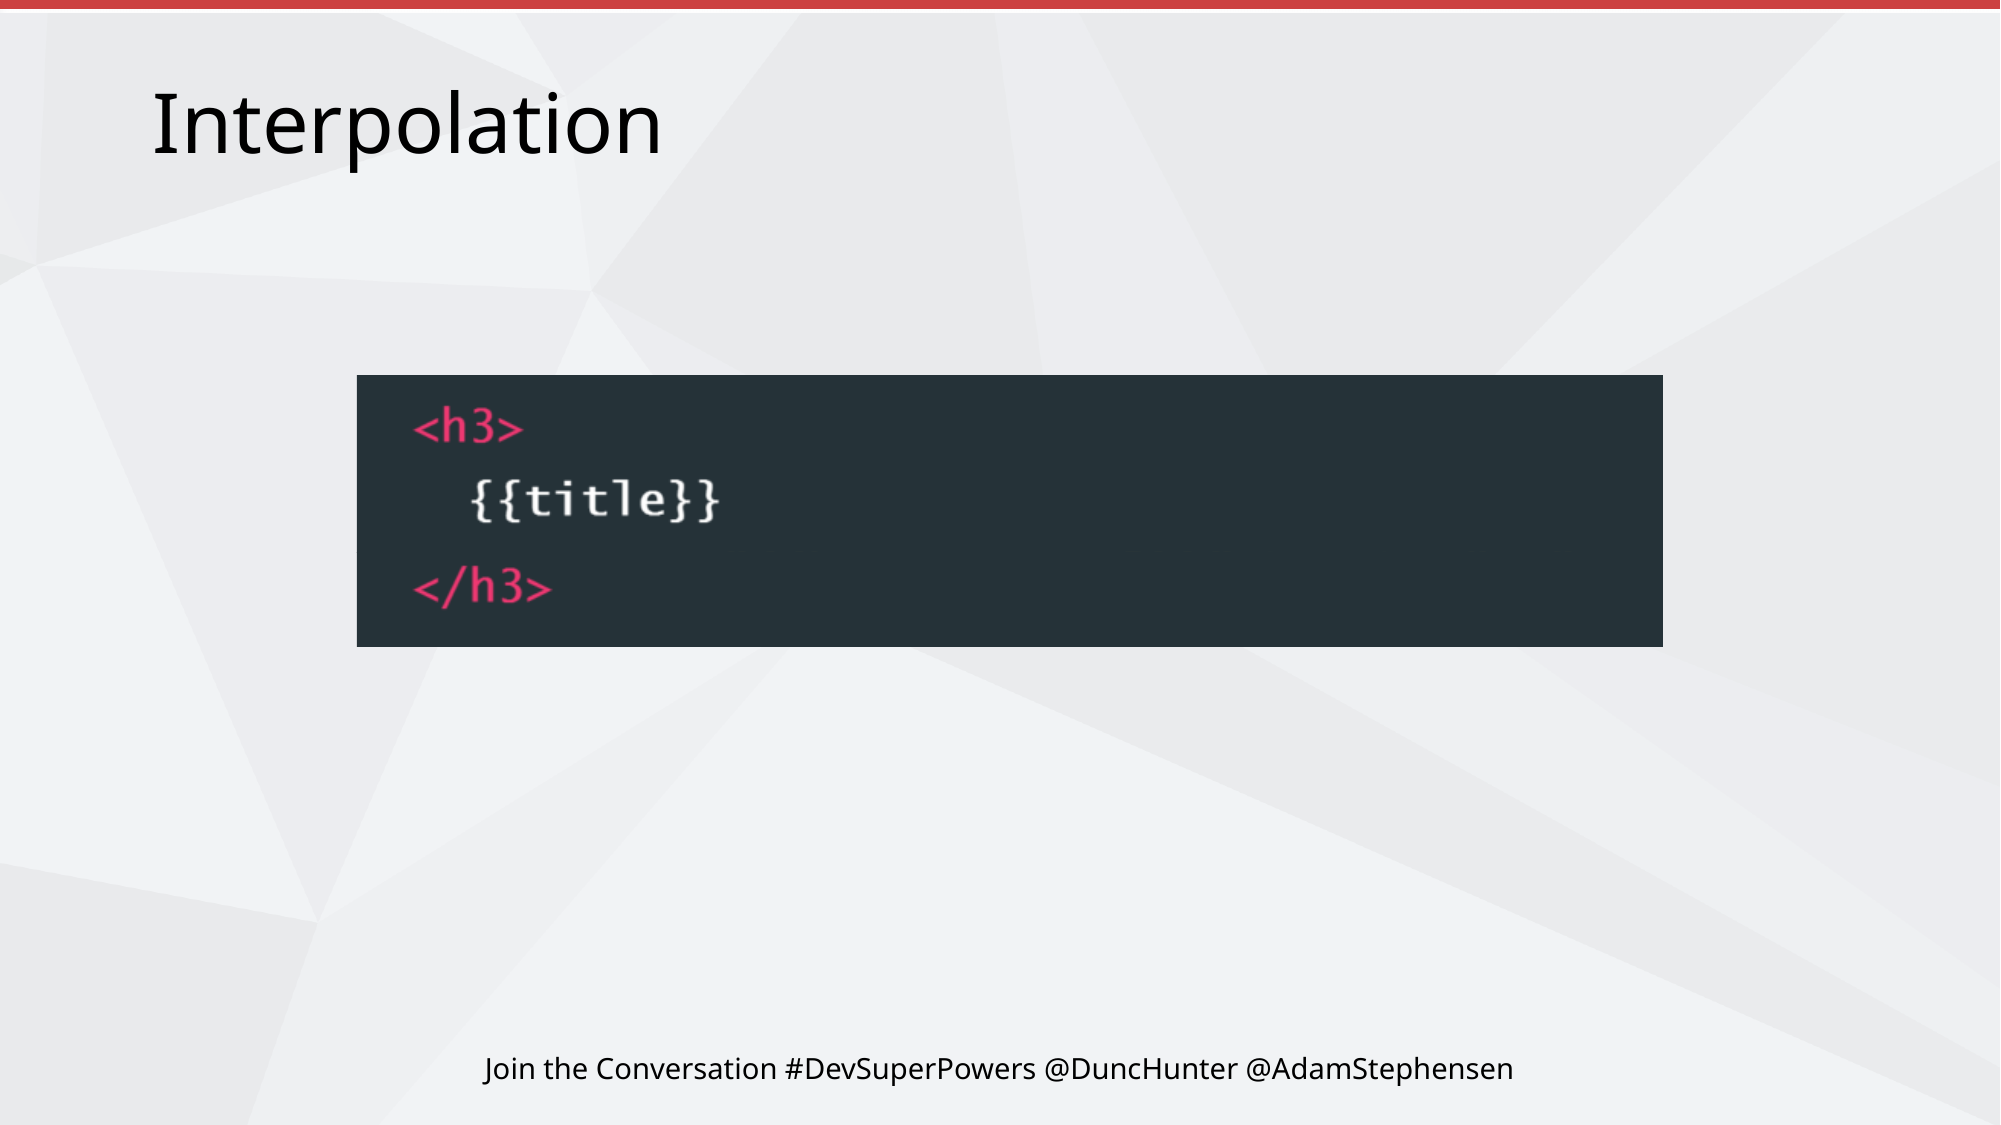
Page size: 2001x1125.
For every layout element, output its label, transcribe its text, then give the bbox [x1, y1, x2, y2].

title Interpolation [123, 60, 1877, 278]
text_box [0, 13, 2000, 1125]
footer Join the Conversation #DevSuperPowers @DuncHunter @AdamStephensen [123, 1042, 1877, 1103]
picture [356, 374, 1663, 730]
